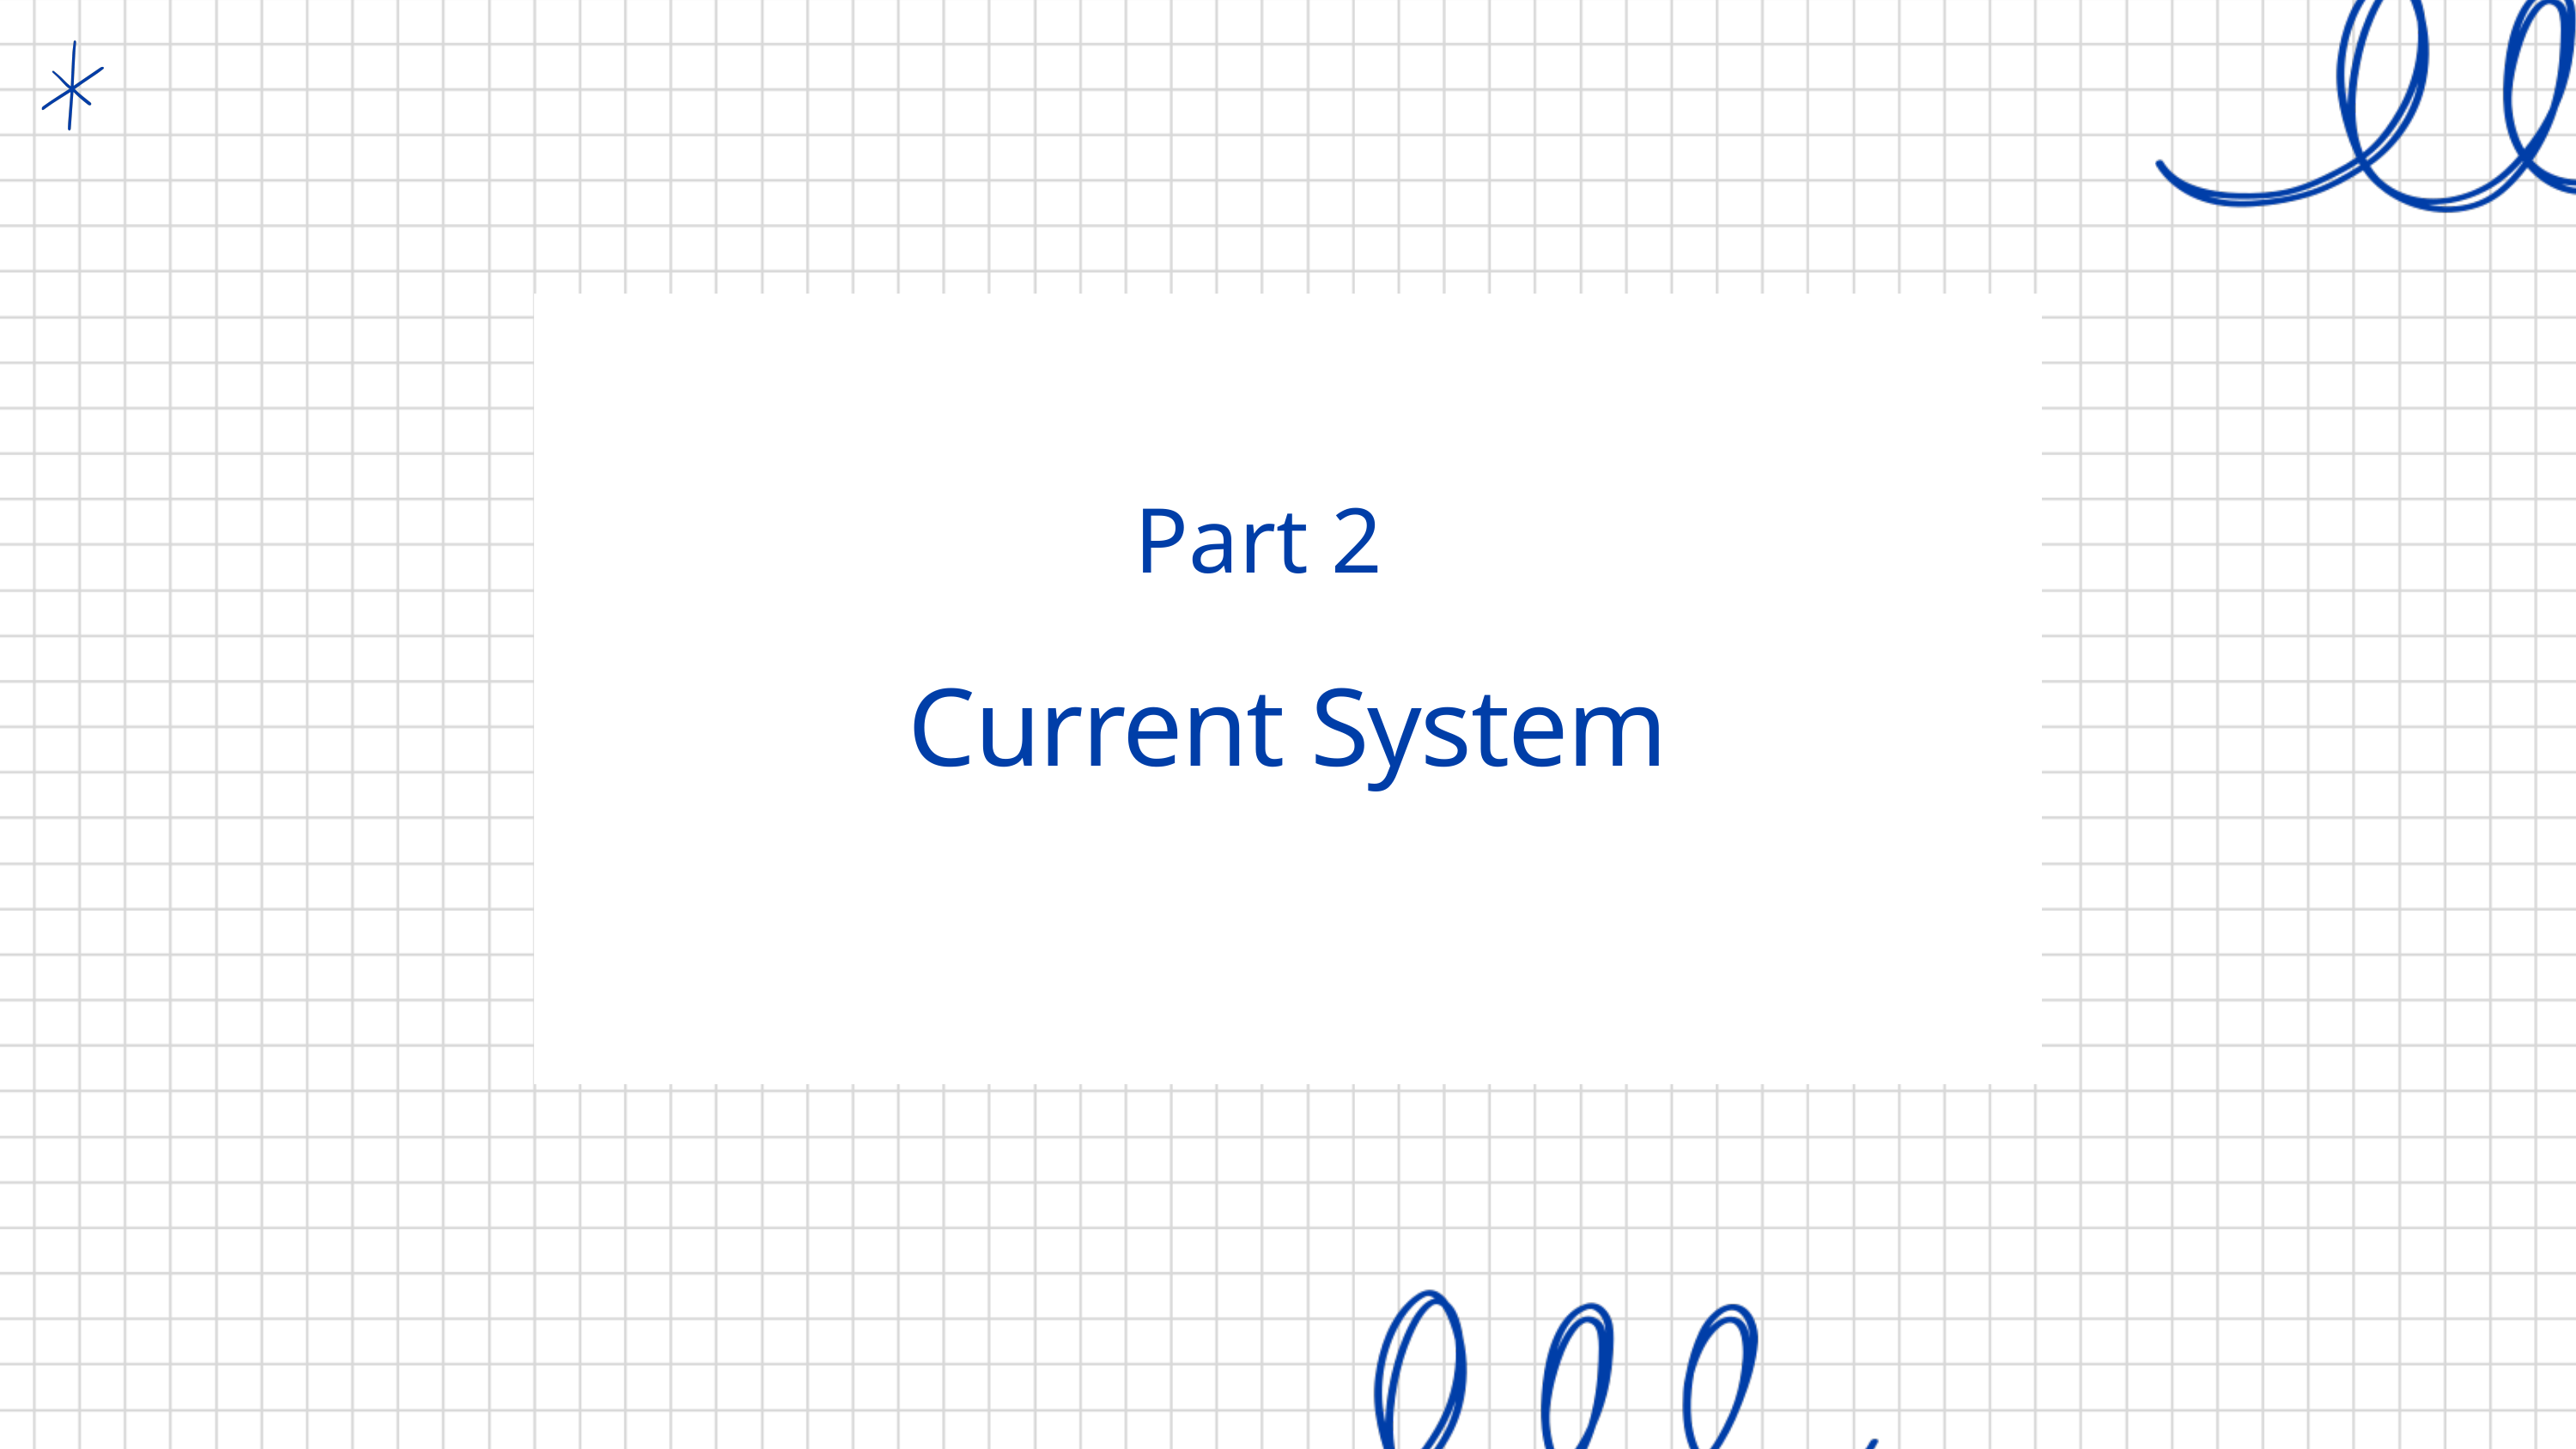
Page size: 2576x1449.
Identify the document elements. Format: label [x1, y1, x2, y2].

text_box [1193, 1288, 1880, 1449]
text_box [2155, 0, 2576, 215]
text_box [41, 40, 104, 130]
text_box [0, 0, 2576, 1449]
text_box [533, 293, 2043, 1085]
